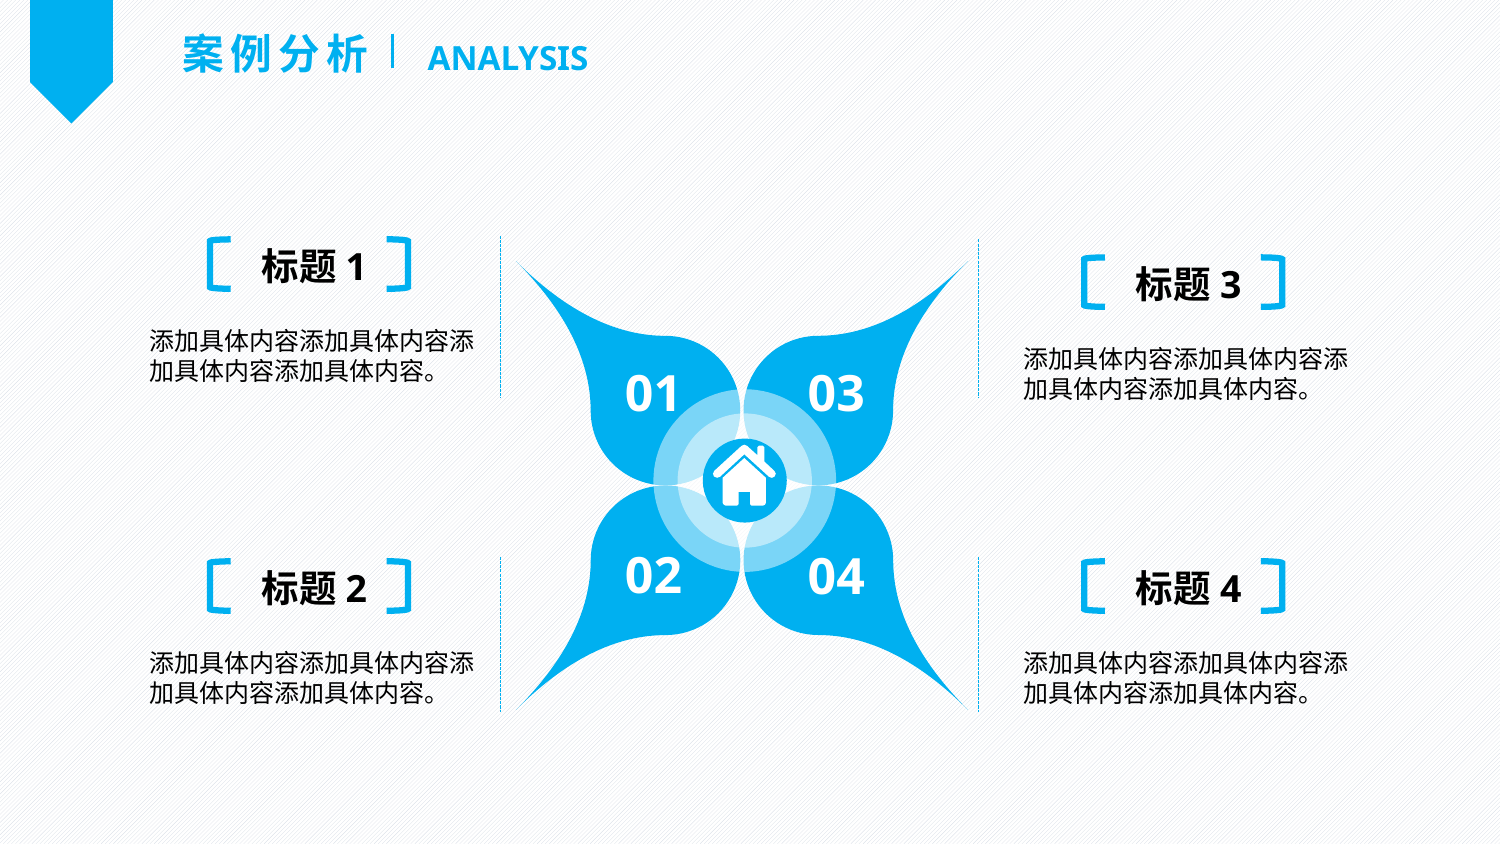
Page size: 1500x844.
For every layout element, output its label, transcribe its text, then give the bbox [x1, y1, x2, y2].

text_box 添加具体内容添加具体内容添加具体内容添加具体内容。 [1008, 335, 1366, 411]
text_box [515, 260, 739, 486]
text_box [653, 389, 837, 572]
text_box 案例分析 [167, 20, 383, 85]
text_box 添加具体内容添加具体内容添加具体内容添加具体内容。 [134, 639, 491, 715]
text_box [743, 486, 969, 711]
text_box 02 [610, 536, 697, 612]
text_box 03 [792, 353, 880, 429]
text_box [745, 260, 969, 485]
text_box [209, 557, 408, 619]
text_box 添加具体内容添加具体内容添加具体内容添加具体内容。 [1008, 639, 1366, 715]
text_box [1084, 557, 1283, 619]
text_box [1084, 253, 1283, 315]
text_box ANALYSIS [412, 30, 604, 85]
text_box 01 [610, 353, 697, 429]
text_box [209, 235, 408, 297]
text_box [515, 486, 741, 711]
text_box 04 [792, 536, 880, 612]
text_box 添加具体内容添加具体内容添加具体内容添加具体内容。 [134, 317, 491, 393]
